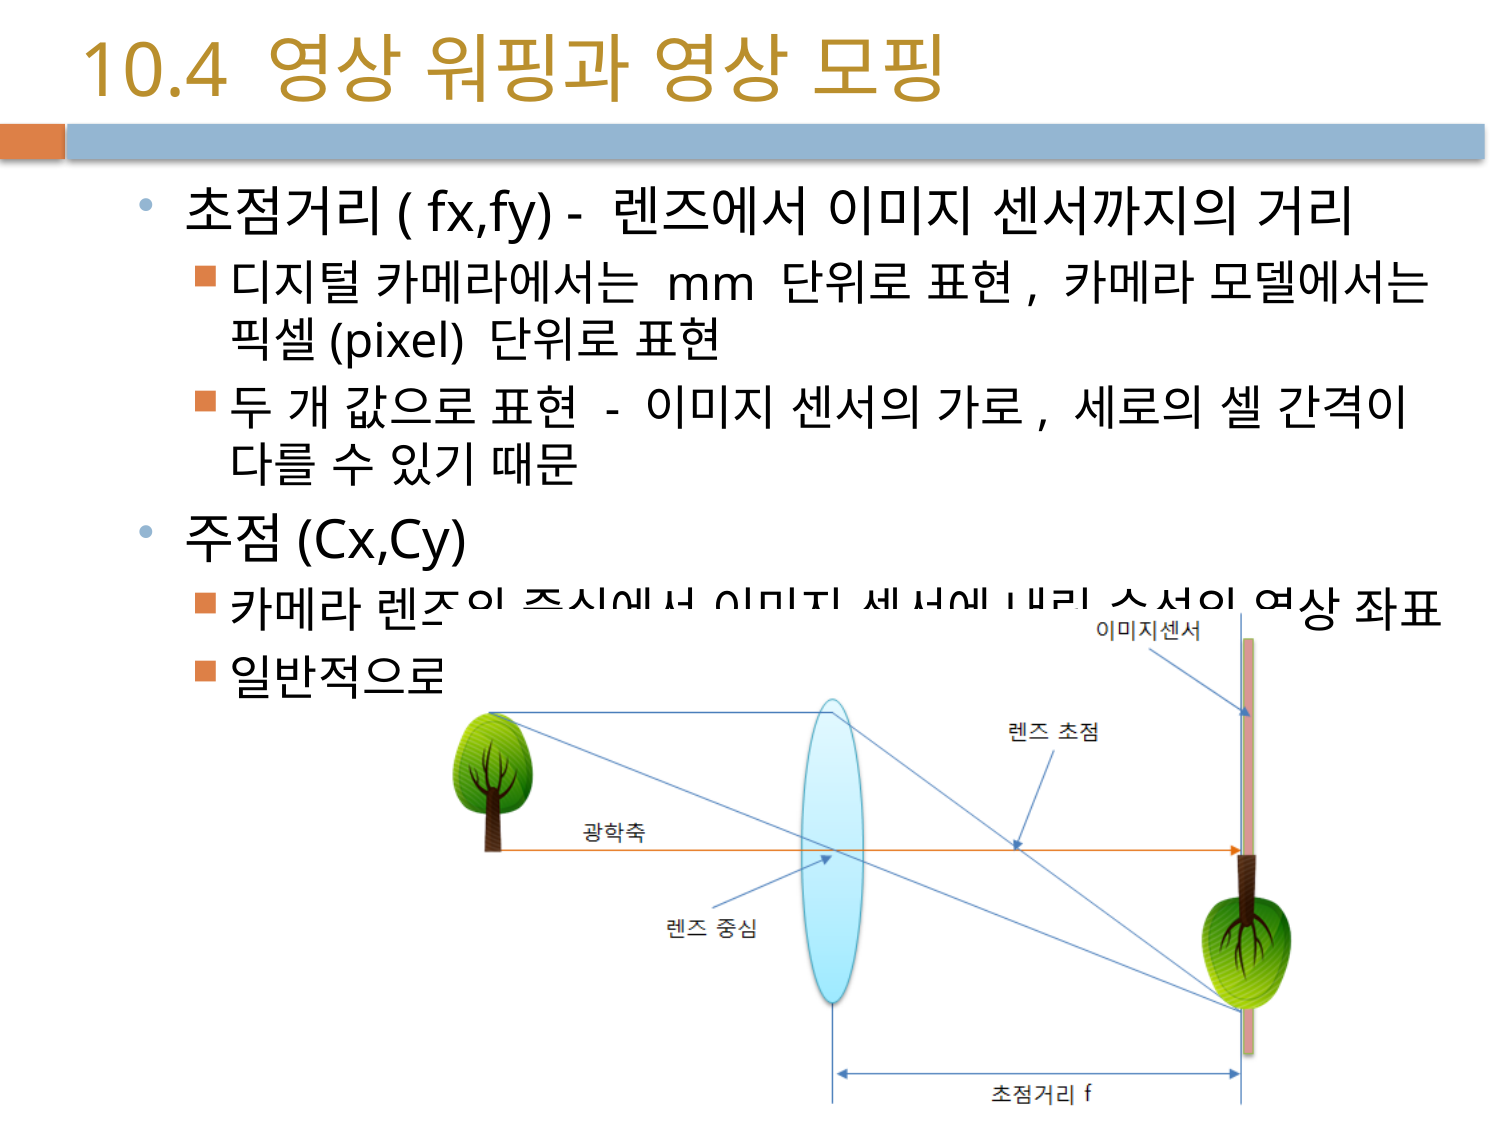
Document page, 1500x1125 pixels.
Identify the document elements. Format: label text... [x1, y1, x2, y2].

list 초점거리( fx,fy) - 렌즈에서 이미지 센서까지의 거리 디지털 카메라에서는 mm 단위로 표현, 카메라 모델에서는 픽셀(pixel) 단위로 표현 두 개 값으로 표현 - 이미지 센서의 가로, 세로의 셀 간격이 다를 수 있기 때문 주점(Cx,Cy) 카메라 렌즈의 중심에서 이미지 센서에 내린 수선의 영상 좌표 일반적으로 말하는 영상 중심점과는 다른 의미 [64, 169, 1471, 1056]
title 10.4 영상 워핑과 영상 모핑 [64, 7, 1471, 126]
picture [442, 609, 1294, 1120]
